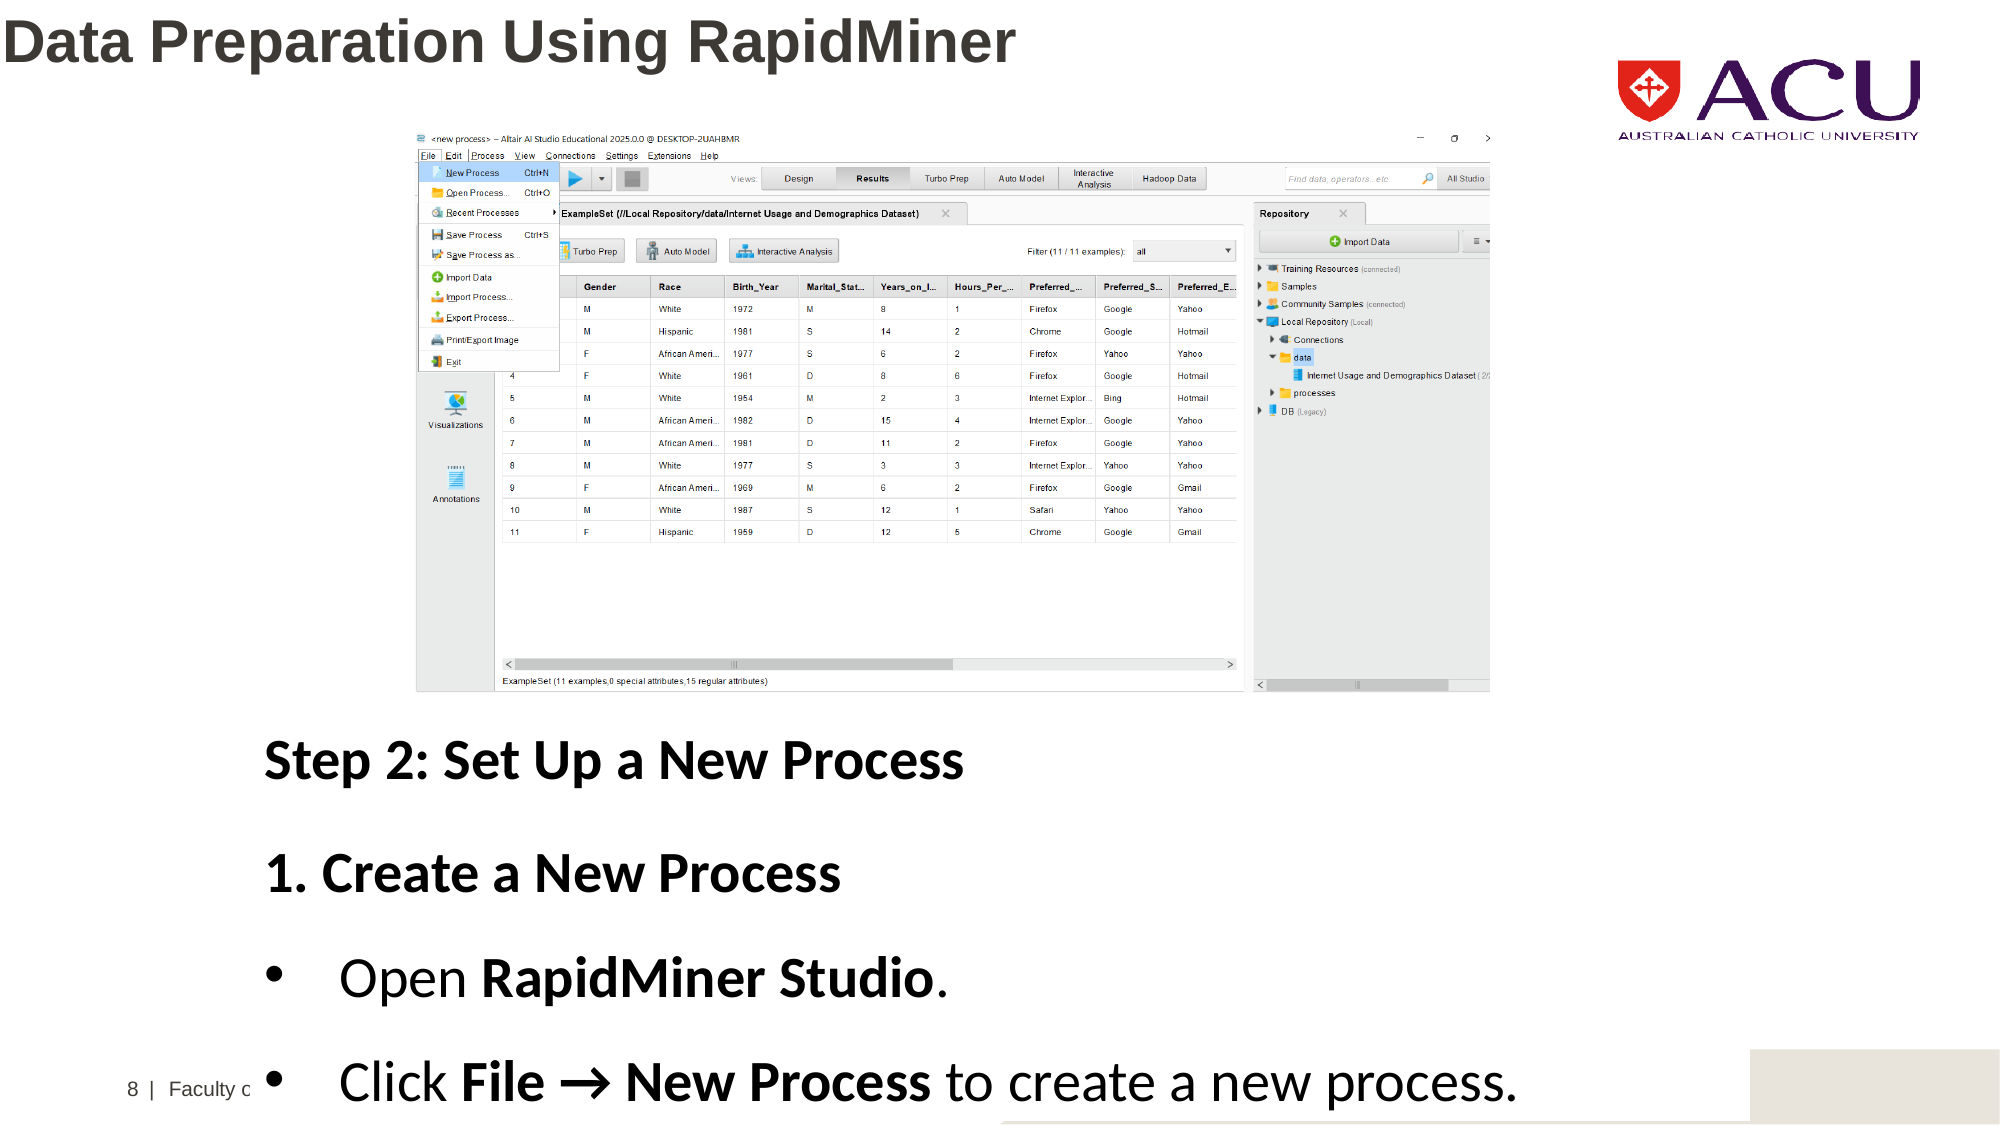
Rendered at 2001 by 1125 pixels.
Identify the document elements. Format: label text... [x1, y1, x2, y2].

slide_number 8 | Faculty of Business and Law | Peter Faber Business School [120, 1075, 937, 1125]
picture [1618, 59, 1920, 140]
title Data Preparation Using RapidMiner [0, 0, 1163, 190]
text_box 1. Create a New Process Open RapidMiner Studio. Click File → New Process to create a new process. [249, 791, 1750, 1121]
picture [414, 129, 1491, 693]
text_box Step 2: Set Up a New Process [249, 713, 1018, 791]
